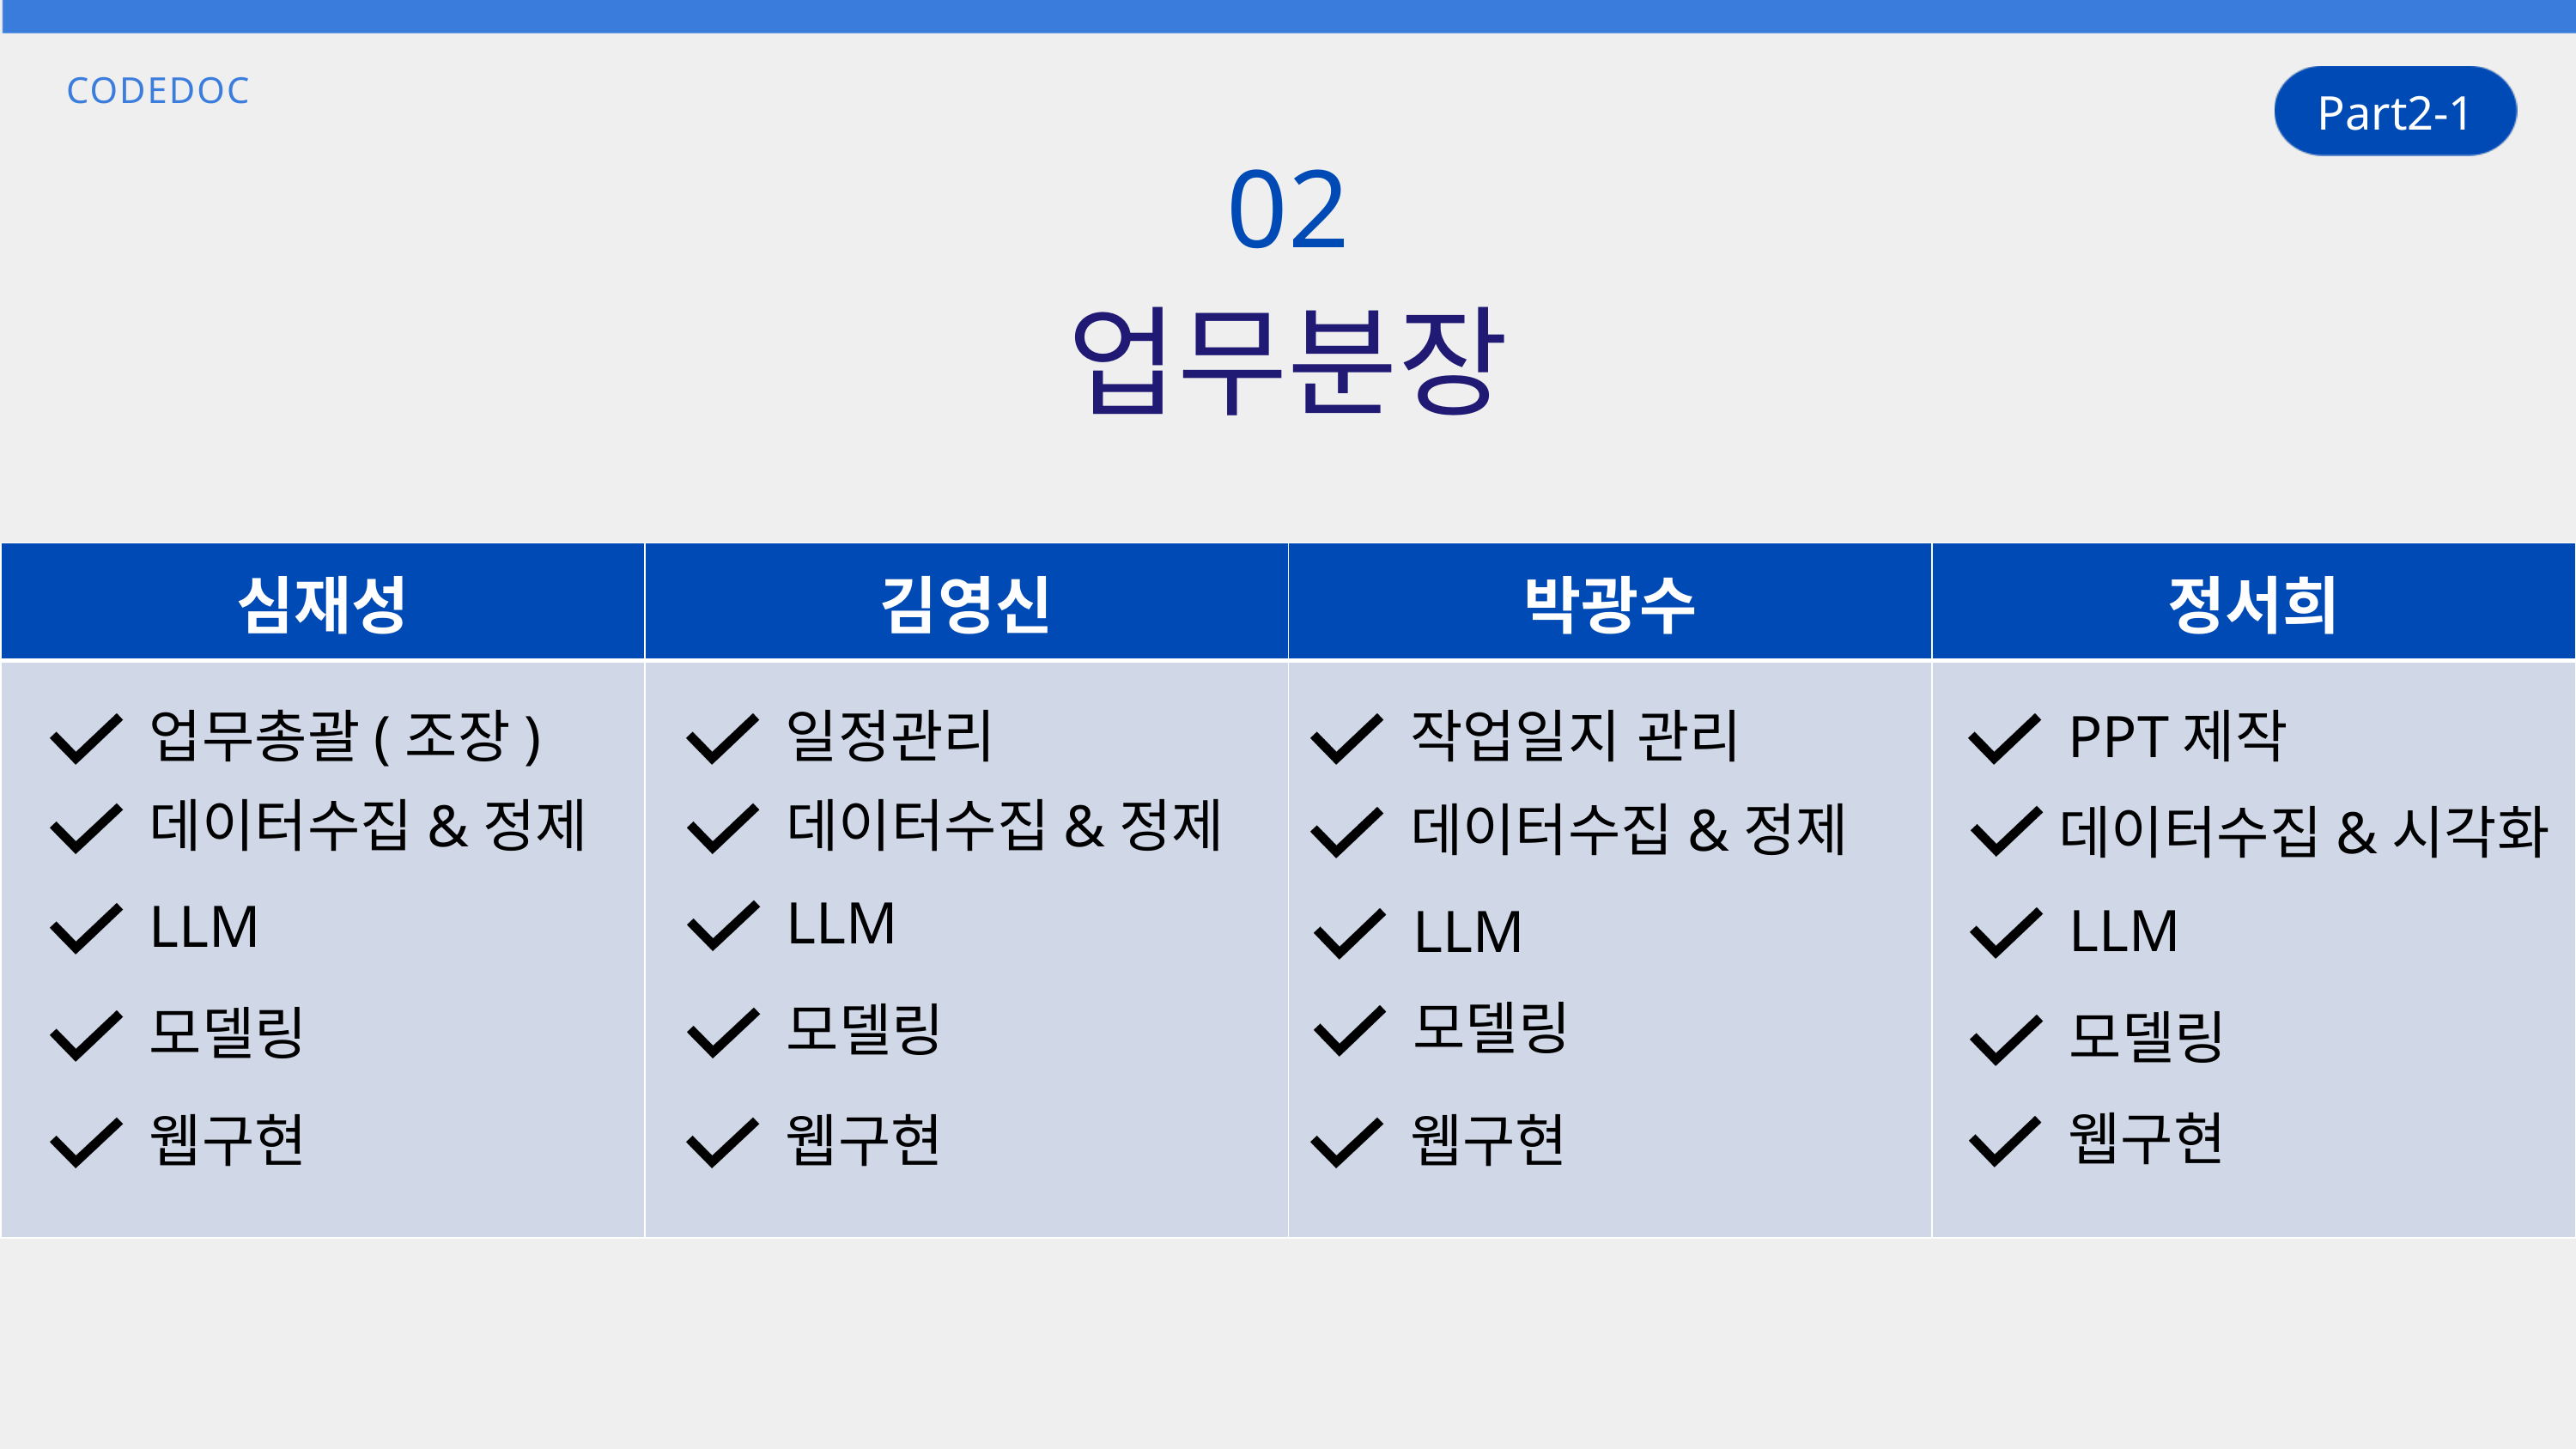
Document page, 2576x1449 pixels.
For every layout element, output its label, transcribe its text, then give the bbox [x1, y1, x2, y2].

table_cell [1316, 663, 1931, 1237]
picture [1968, 793, 2044, 870]
text_box 모델링 [137, 991, 663, 1072]
picture [684, 1105, 761, 1181]
text_box 업무분장 [1316, 270, 1938, 457]
table_header 박광수 [1316, 543, 1931, 658]
text_box 데이터수집&정제 [137, 783, 663, 865]
text_box 모델링 [1400, 985, 1927, 1068]
text_box PPT제작 [2055, 694, 2576, 776]
picture [685, 791, 762, 867]
text_box CODEDOC [66, 66, 386, 102]
picture [48, 700, 125, 777]
text_box 웹구현 [137, 1098, 663, 1179]
text_box LLM [2057, 888, 2576, 970]
picture [1966, 700, 2043, 777]
picture [1968, 894, 2044, 971]
table_cell [1933, 663, 2575, 1237]
text_box 작업일지 관리 [1397, 694, 1923, 776]
text_box 업무총괄(조장) [137, 694, 663, 776]
picture [685, 994, 762, 1070]
table_header 심재성 [2, 543, 644, 658]
text_box 모델링 [774, 987, 1270, 1070]
text_box 웹구현 [2055, 1096, 2576, 1178]
text_box 데이터수집&시각화 [2045, 790, 2576, 871]
text_box LLM [774, 880, 1270, 962]
table_cell [2, 663, 644, 1237]
table_header 김영신 [646, 543, 1270, 658]
text_box 일정관리 [772, 694, 1270, 776]
text_box 데이터수집&정제 [1397, 787, 1923, 870]
picture [48, 997, 125, 1074]
picture [685, 887, 762, 963]
text_box LLM [137, 883, 663, 965]
picture [1312, 895, 1388, 972]
picture [2275, 66, 2518, 156]
text_box 모델링 [2057, 995, 2576, 1076]
text_box 02 [1316, 127, 1431, 270]
picture [684, 700, 761, 777]
picture [1968, 1002, 2044, 1078]
text_box 웹구현 [1397, 1098, 1923, 1179]
table_cell [646, 663, 1270, 1237]
text_box Part2-1 [2275, 62, 2518, 65]
text_box 02 [1145, 127, 1270, 270]
picture [48, 890, 125, 967]
picture [1312, 992, 1388, 1069]
table_header 정서희 [1933, 543, 2575, 658]
picture [48, 791, 125, 867]
text_box LLM [1400, 888, 1927, 970]
picture [3, 0, 2576, 1308]
text_box 업무분장 [638, 270, 1270, 457]
picture [1967, 1103, 2044, 1179]
text_box 데이터수집&정제 [773, 783, 1270, 865]
text_box 웹구현 [772, 1098, 1270, 1179]
picture [48, 1105, 125, 1181]
